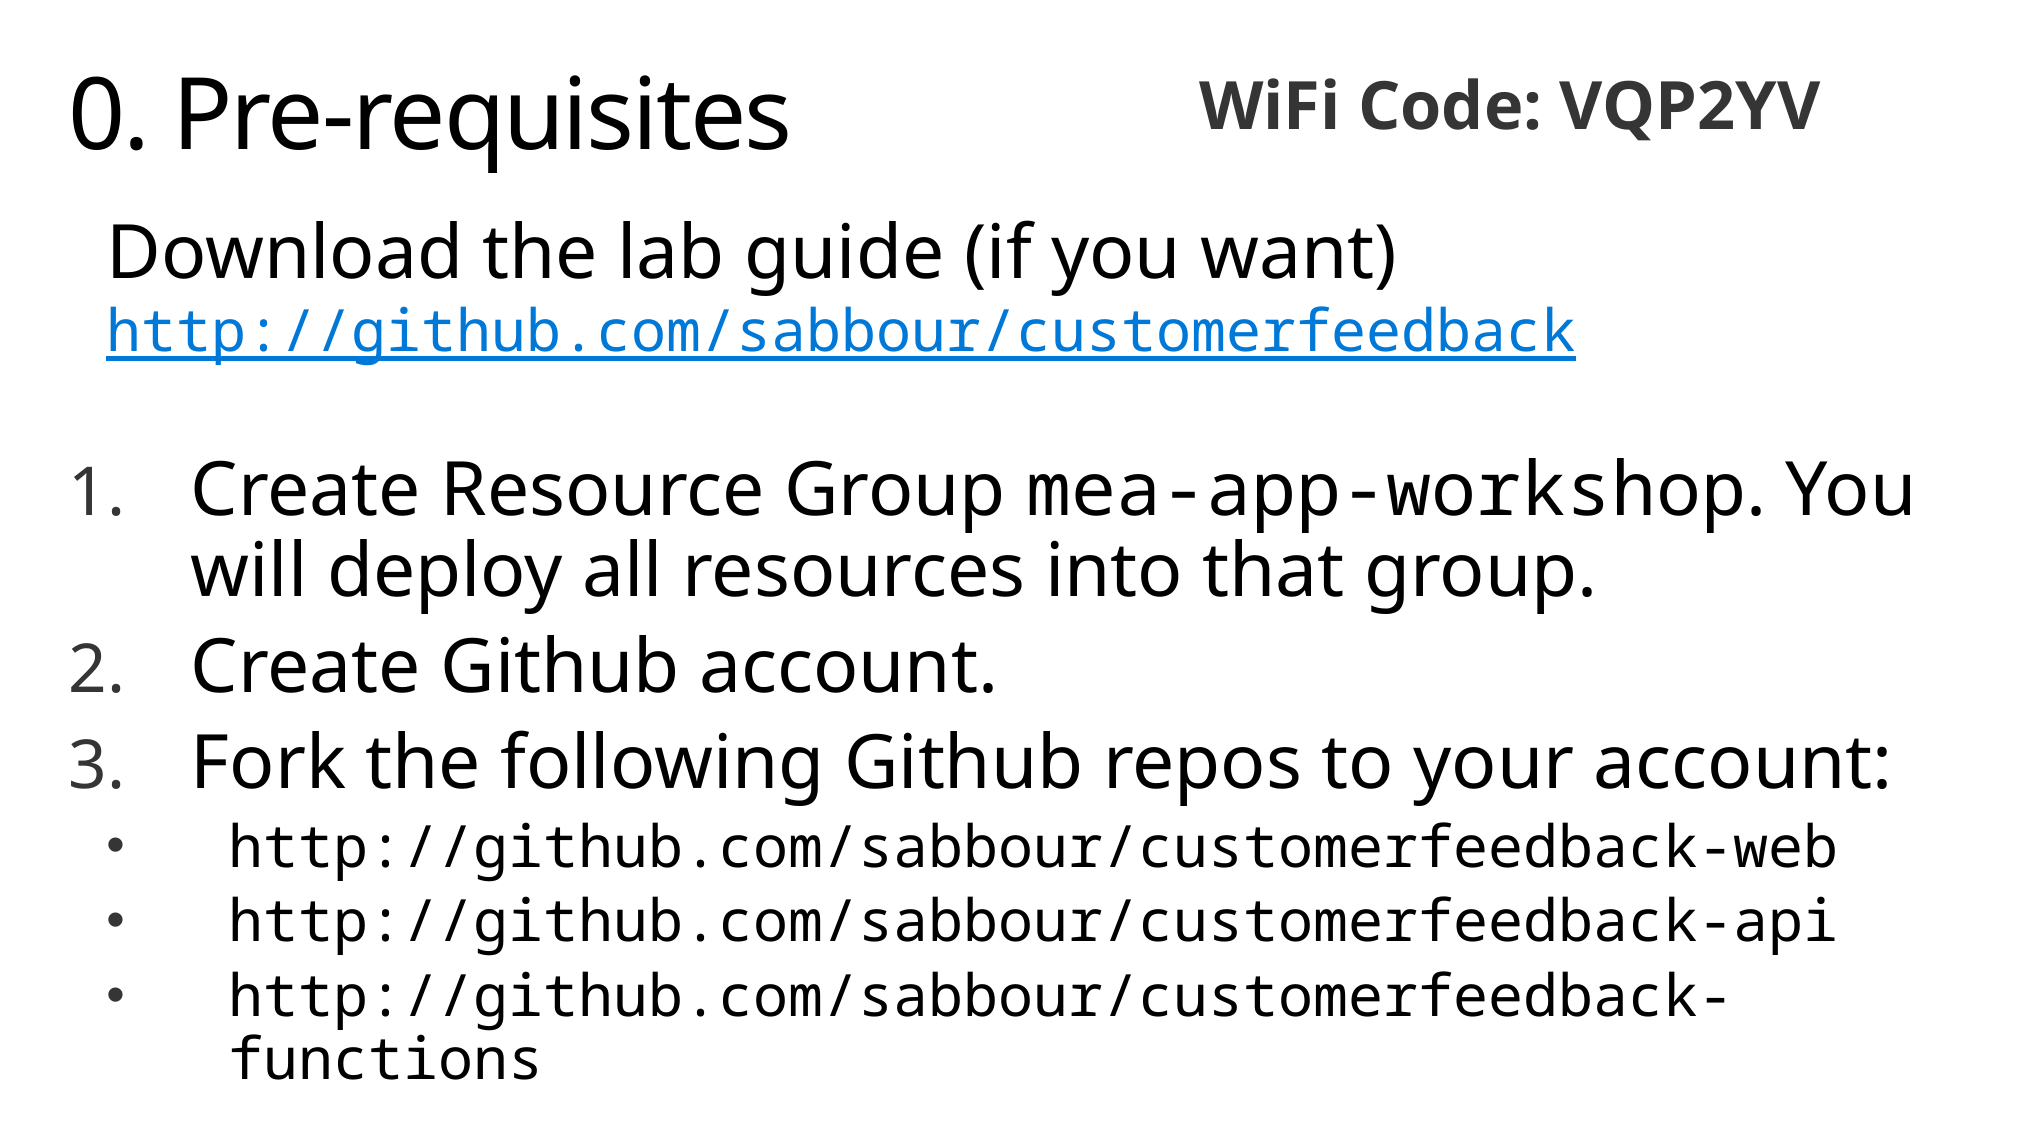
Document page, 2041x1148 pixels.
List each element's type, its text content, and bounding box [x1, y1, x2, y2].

text_box WiFi Code: VQP2YV [1169, 48, 1852, 169]
list Download the lab guide (if you want) http://github.com/sabbour/customerfeedback Create Resource Group mea-app-workshop. You will deploy all resources into that group. Create Github account. Fork the following Github repos to your account: http://github.com/sabbour/customerfeedback-web http://github.com/sabbour/customerfeedback-api http://github.com/sabbour/customerfeedback-functions [45, 198, 1996, 1054]
title 0. Pre-requisites [45, 48, 1996, 198]
